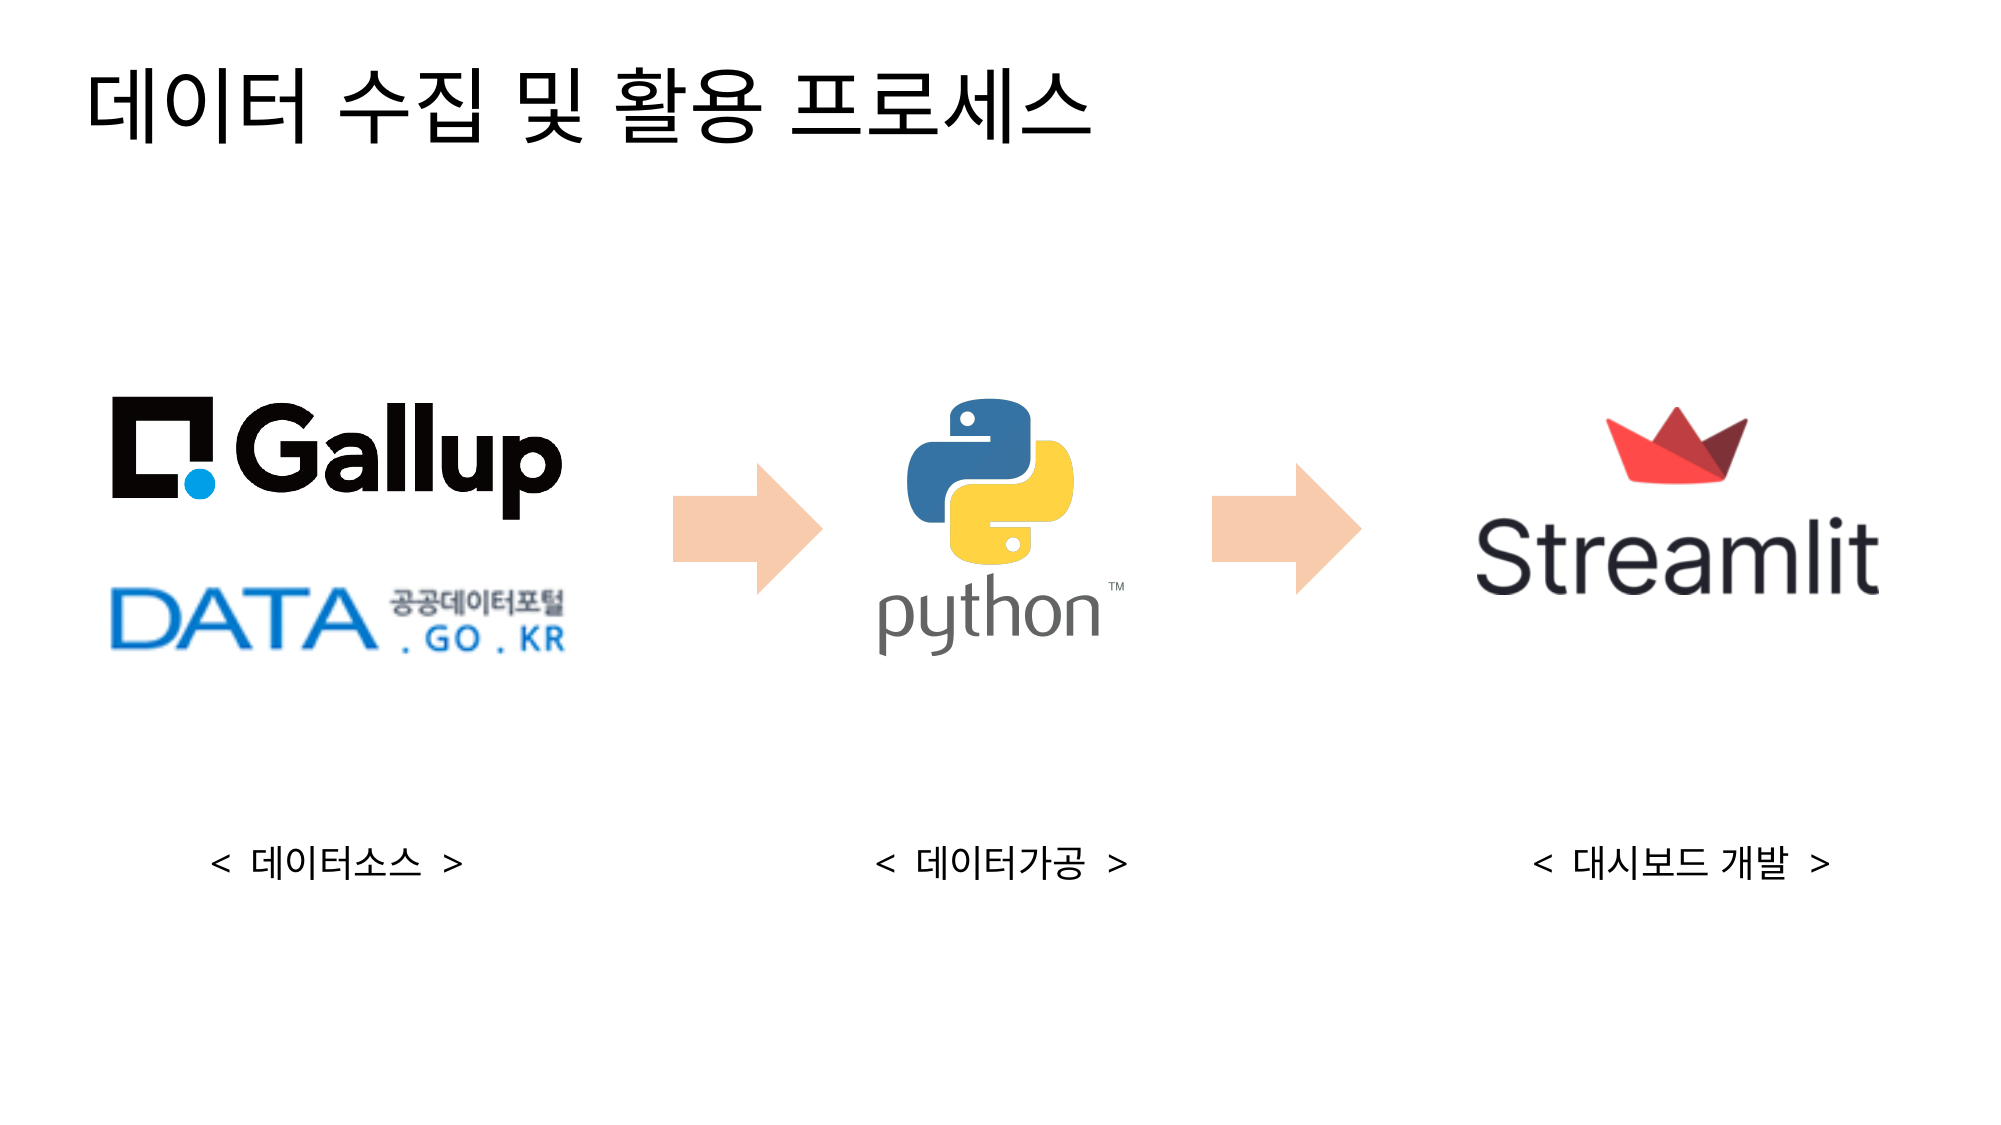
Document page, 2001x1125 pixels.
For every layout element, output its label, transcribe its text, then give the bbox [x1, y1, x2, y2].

text_box < 데이터소스 > [195, 832, 479, 893]
picture [1477, 407, 1879, 595]
text_box [1211, 460, 1364, 598]
text_box 데이터 수집 및 활용 프로세스 [69, 46, 1111, 162]
picture [866, 396, 1136, 661]
picture [58, 548, 616, 677]
text_box < 대시보드 개발 > [1517, 832, 1846, 893]
text_box [672, 460, 825, 598]
text_box < 데이터가공 > [860, 832, 1144, 893]
picture [112, 396, 562, 521]
